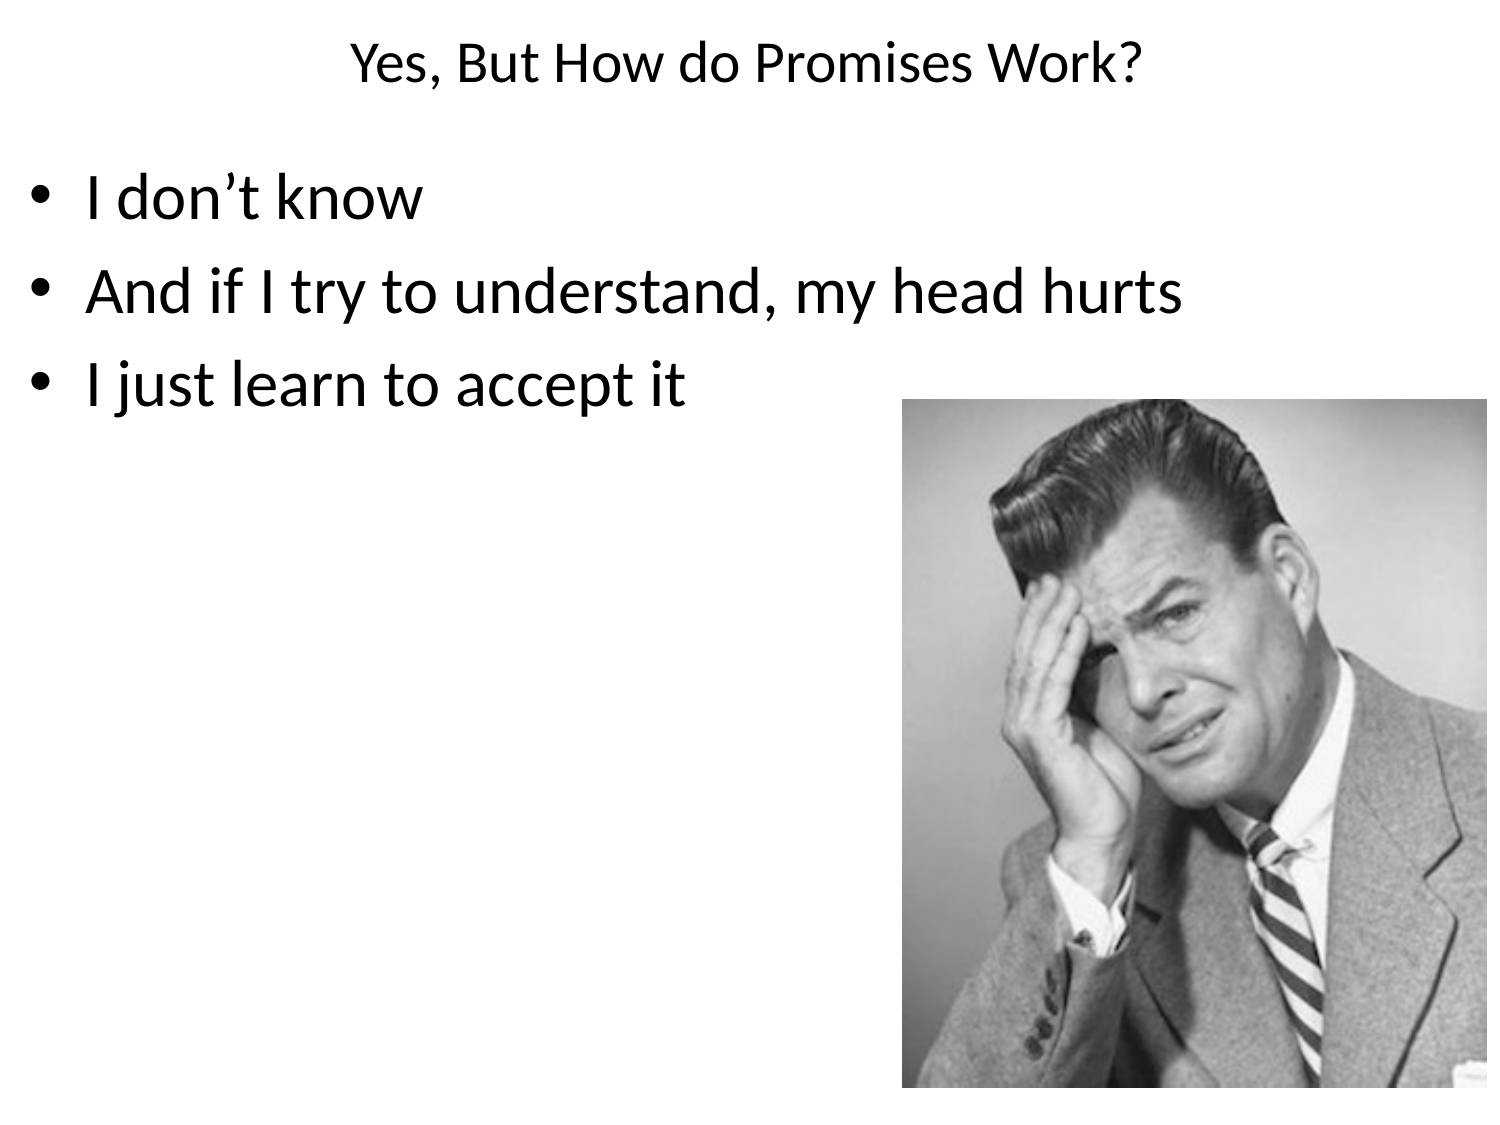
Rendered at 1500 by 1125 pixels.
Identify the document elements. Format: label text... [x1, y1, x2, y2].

title Yes, But How do Promises Work? [10, 15, 1487, 103]
picture [902, 399, 1487, 1088]
list I don’t know And if I try to understand, my head hurts I just learn to accept it [13, 145, 1487, 1103]
